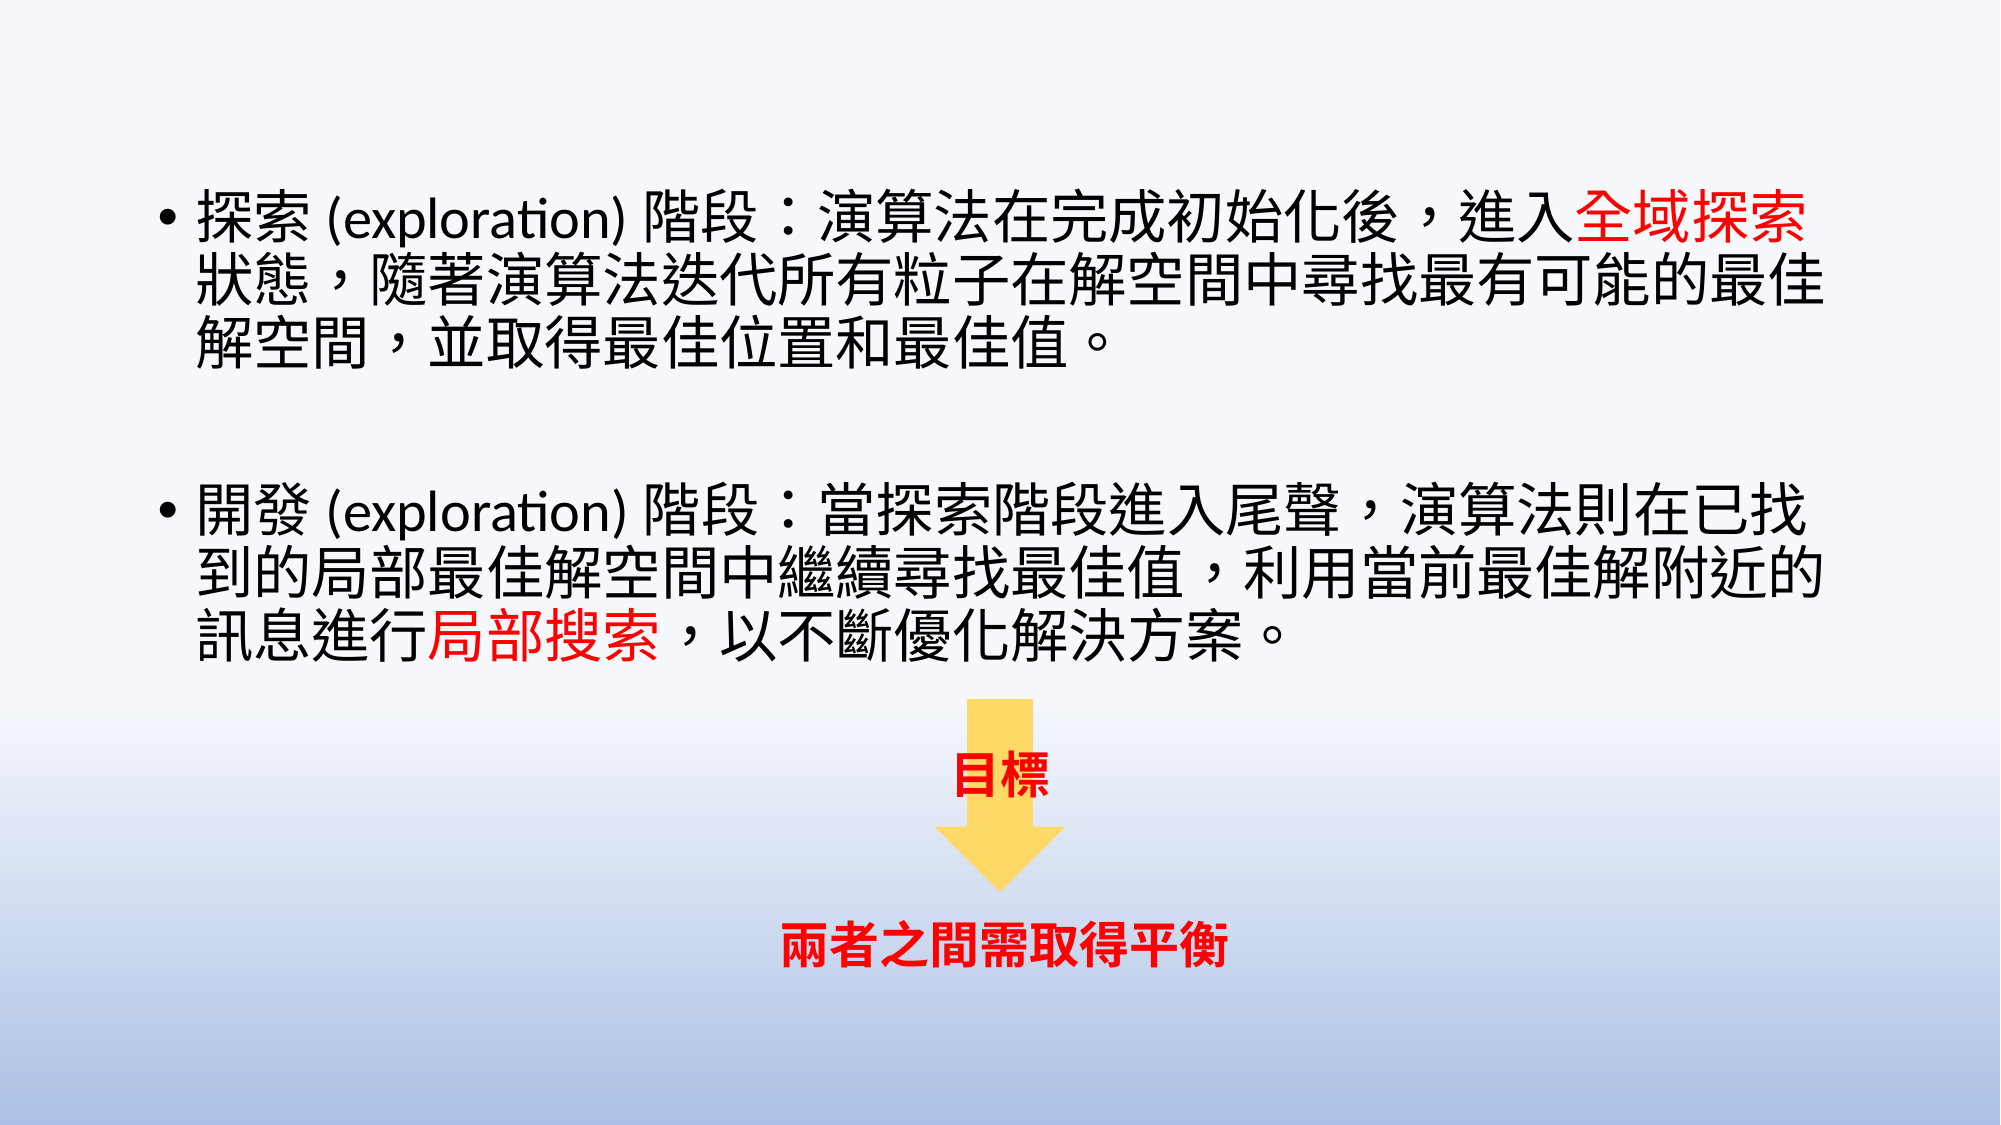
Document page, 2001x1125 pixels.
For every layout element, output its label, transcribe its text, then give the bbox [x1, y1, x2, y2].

text_box 目標 [935, 736, 1065, 812]
text_box [931, 812, 1069, 894]
text_box [966, 698, 1034, 736]
text_box 兩者之間需取得平衡 [765, 906, 1245, 982]
list 探索(exploration)階段：演算法在完成初始化後，進入全域探索狀態，隨著演算法迭代所有粒子在解空間中尋找最有可能的最佳解空間，並取得最佳位置和最佳值。 開發(exploration)階段：當探索階段進入尾聲，演算法則在已找到的局部最佳解空間中繼續尋找最佳值，利用當前最佳解附近的訊息進行局部搜索，以不斷優化解決方案。 [142, 180, 1868, 895]
